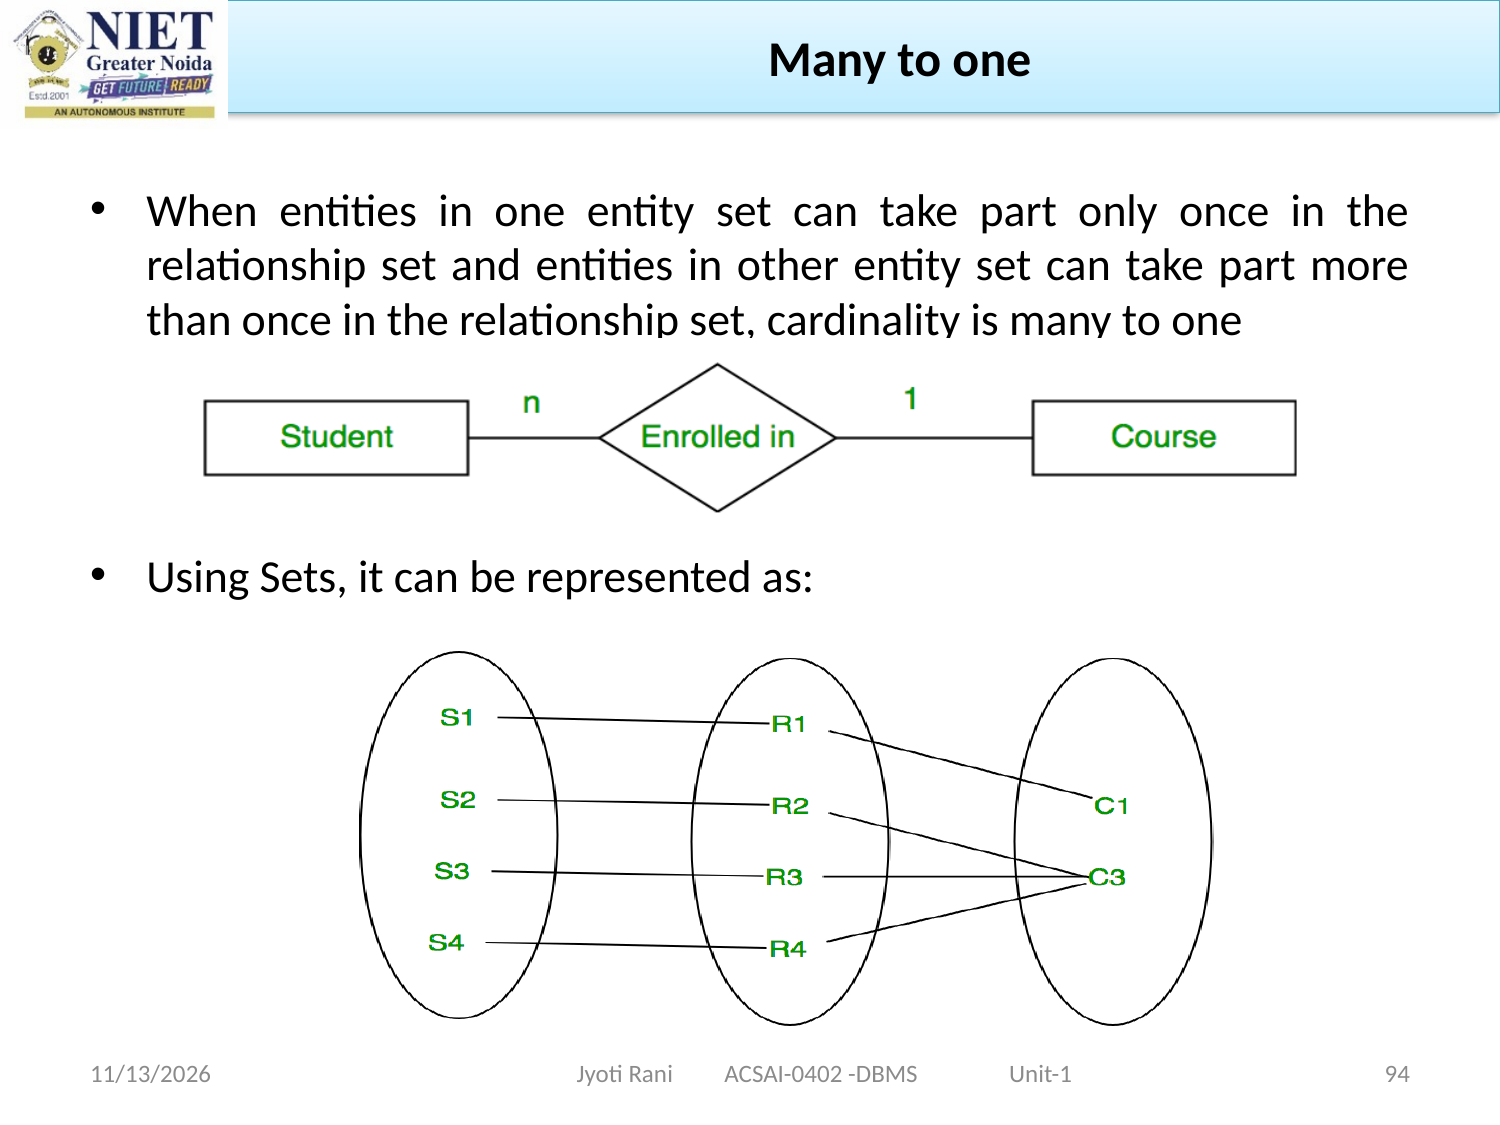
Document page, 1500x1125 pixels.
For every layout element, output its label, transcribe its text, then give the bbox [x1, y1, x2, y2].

text_box Many to one [229, 0, 1500, 113]
slide_number 94 [1074, 1042, 1425, 1103]
list When entities in one entity set can take part only once in the relationship set and entities in other entity set can take part more than once in the relationship set, cardinality is many to one Using Sets, it can be represented as: [75, 172, 1425, 1005]
picture [0, 0, 228, 130]
picture [336, 633, 1238, 1043]
footer Jyoti Rani ACSAI-0402 -DBMS Unit-1 [412, 1051, 1074, 1103]
picture [176, 338, 1324, 537]
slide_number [75, 1042, 412, 1103]
